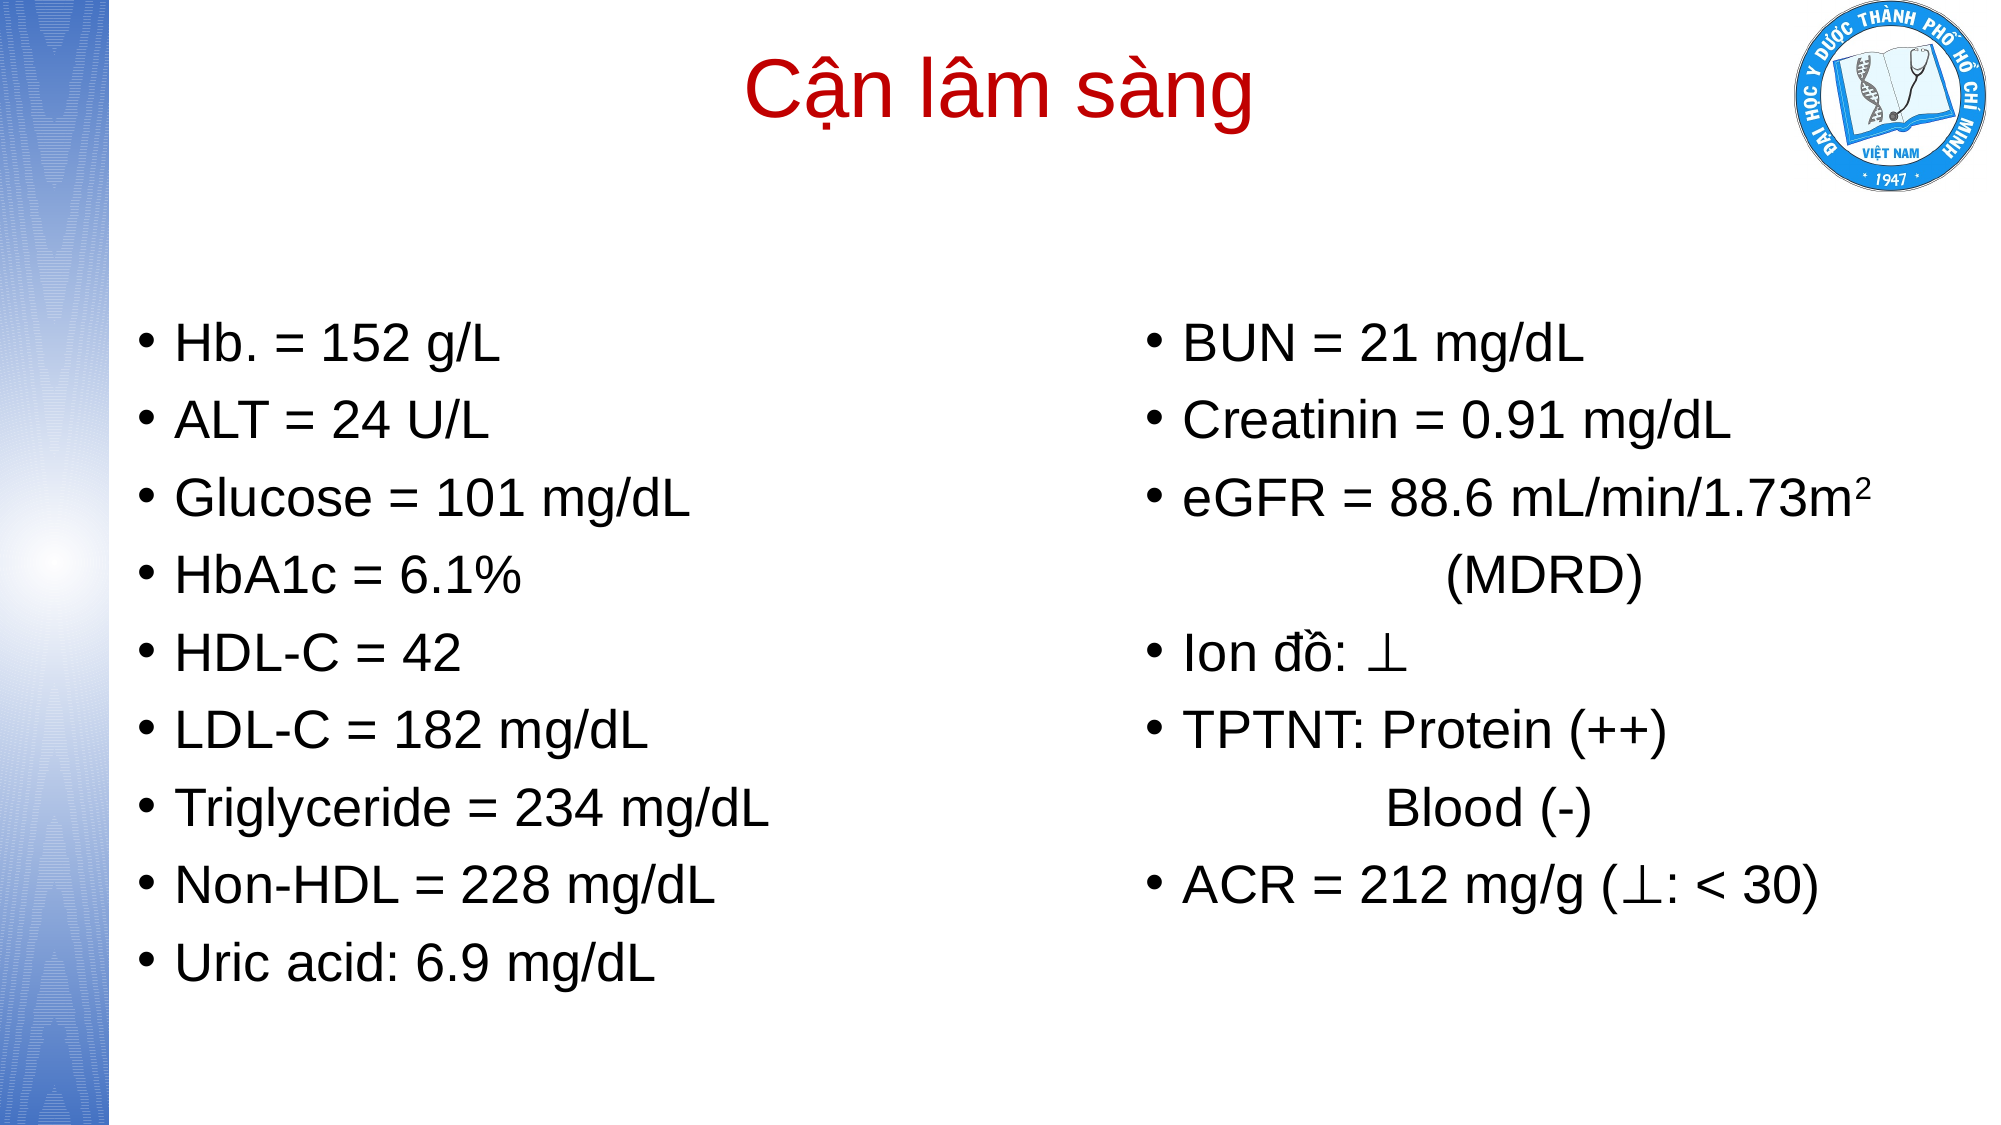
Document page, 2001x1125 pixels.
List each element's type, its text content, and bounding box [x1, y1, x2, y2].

text_box BUN = 21 mg/dL Creatinin = 0.91 mg/dL eGFR = 88.6 mL/min/1.73m2 (MDRD) Ion đồ: ⊥ TPTNT: Protein (++) Blood (-) ACR = 212 mg/g (⊥: < 30) [1130, 299, 1981, 1014]
list Hb. = 152 g/L ALT = 24 U/L Glucose = 101 mg/dL HbA1c = 6.1% HDL-C = 42 LDL-C = 182 mg/dL Triglyceride = 234 mg/dL Non-HDL = 228 mg/dL Uric acid: 6.9 mg/dL [122, 299, 973, 1014]
picture [1794, 0, 1987, 192]
title Cận lâm sàng [137, 12, 1863, 169]
